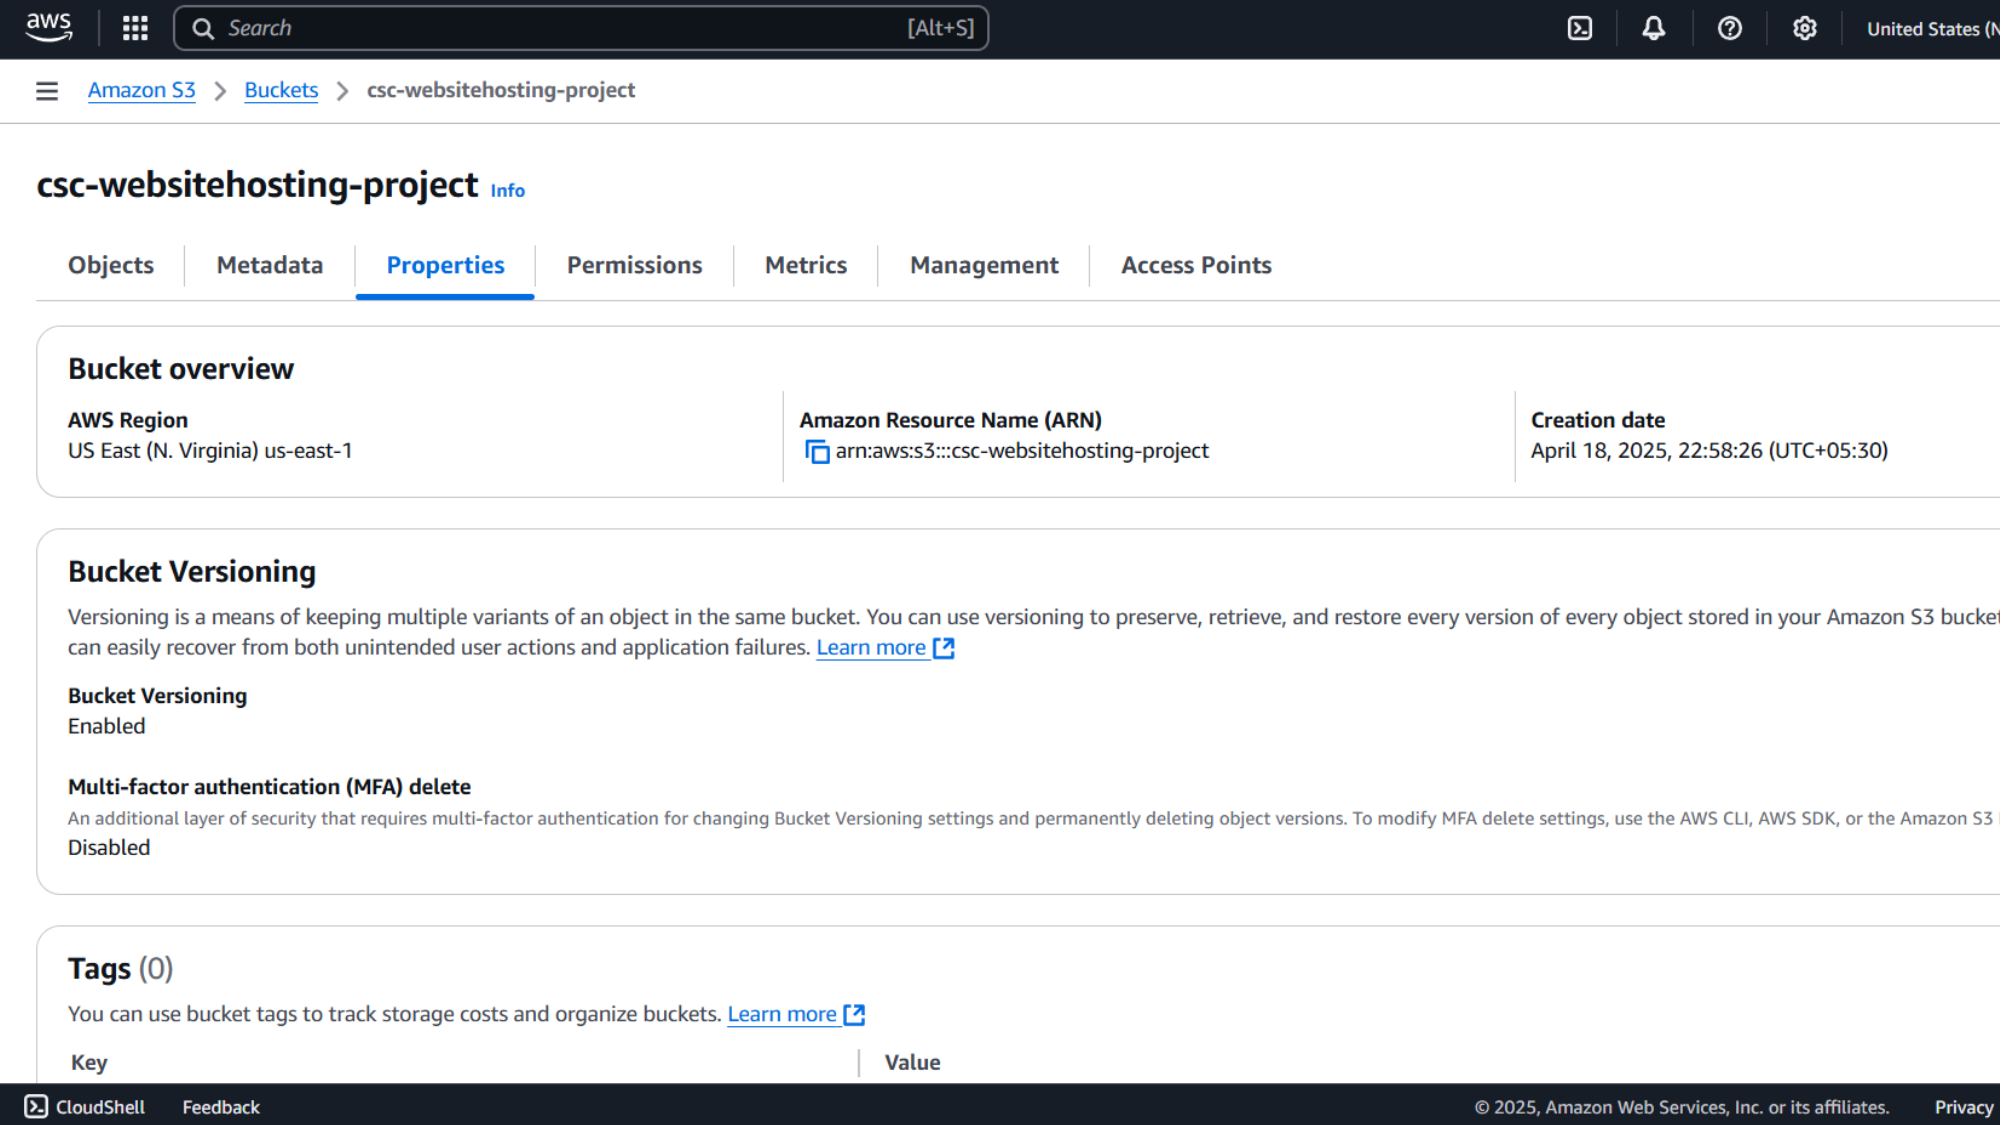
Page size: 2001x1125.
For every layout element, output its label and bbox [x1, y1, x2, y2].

list [0, 0, 2000, 1125]
